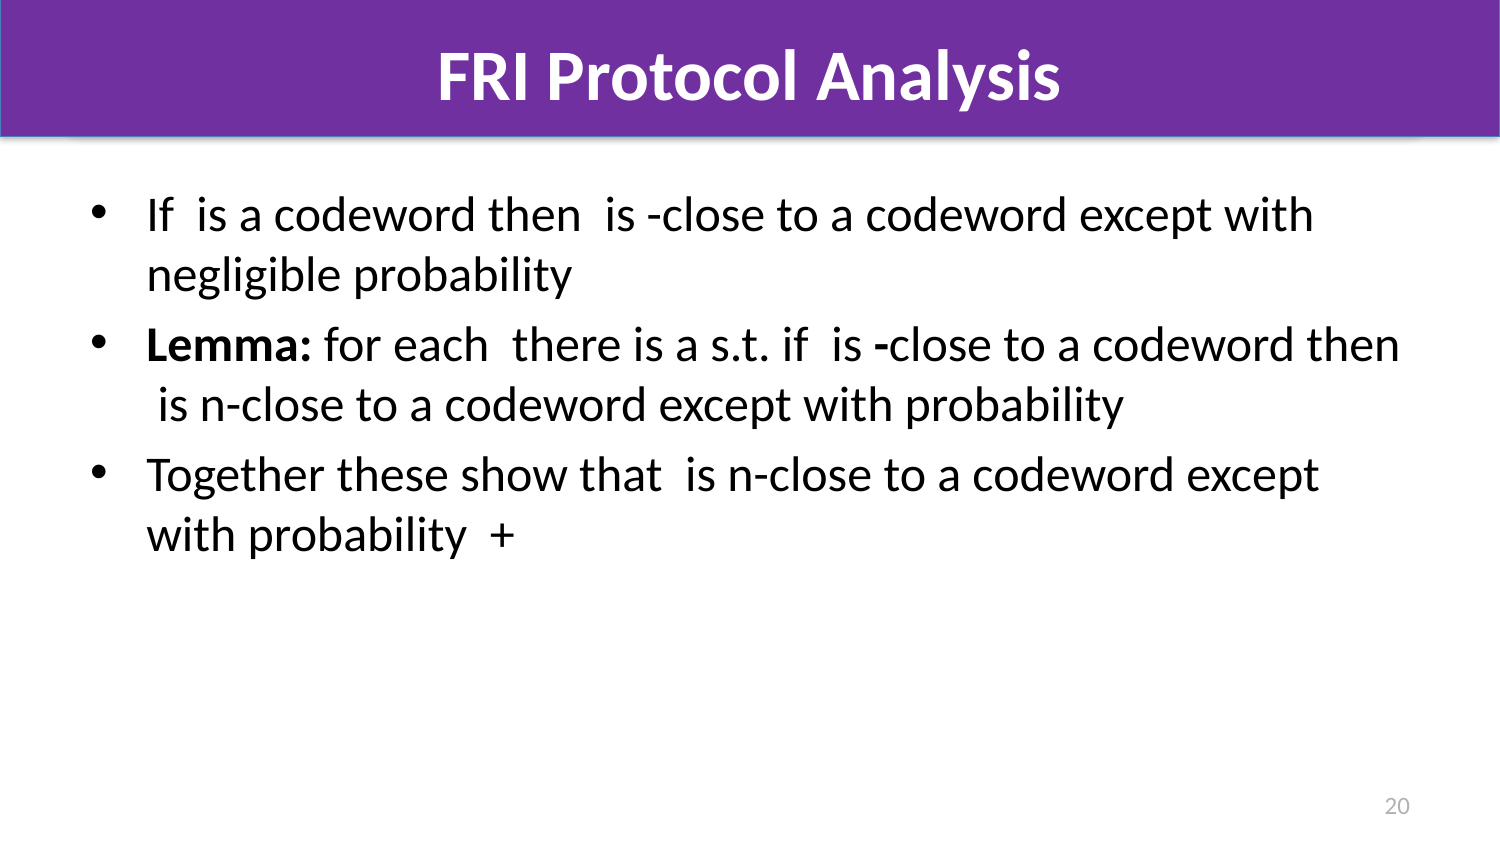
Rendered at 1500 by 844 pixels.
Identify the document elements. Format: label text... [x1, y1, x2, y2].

title FRI Protocol Analysis [75, 20, 1425, 123]
slide_number 20 [1074, 782, 1425, 828]
